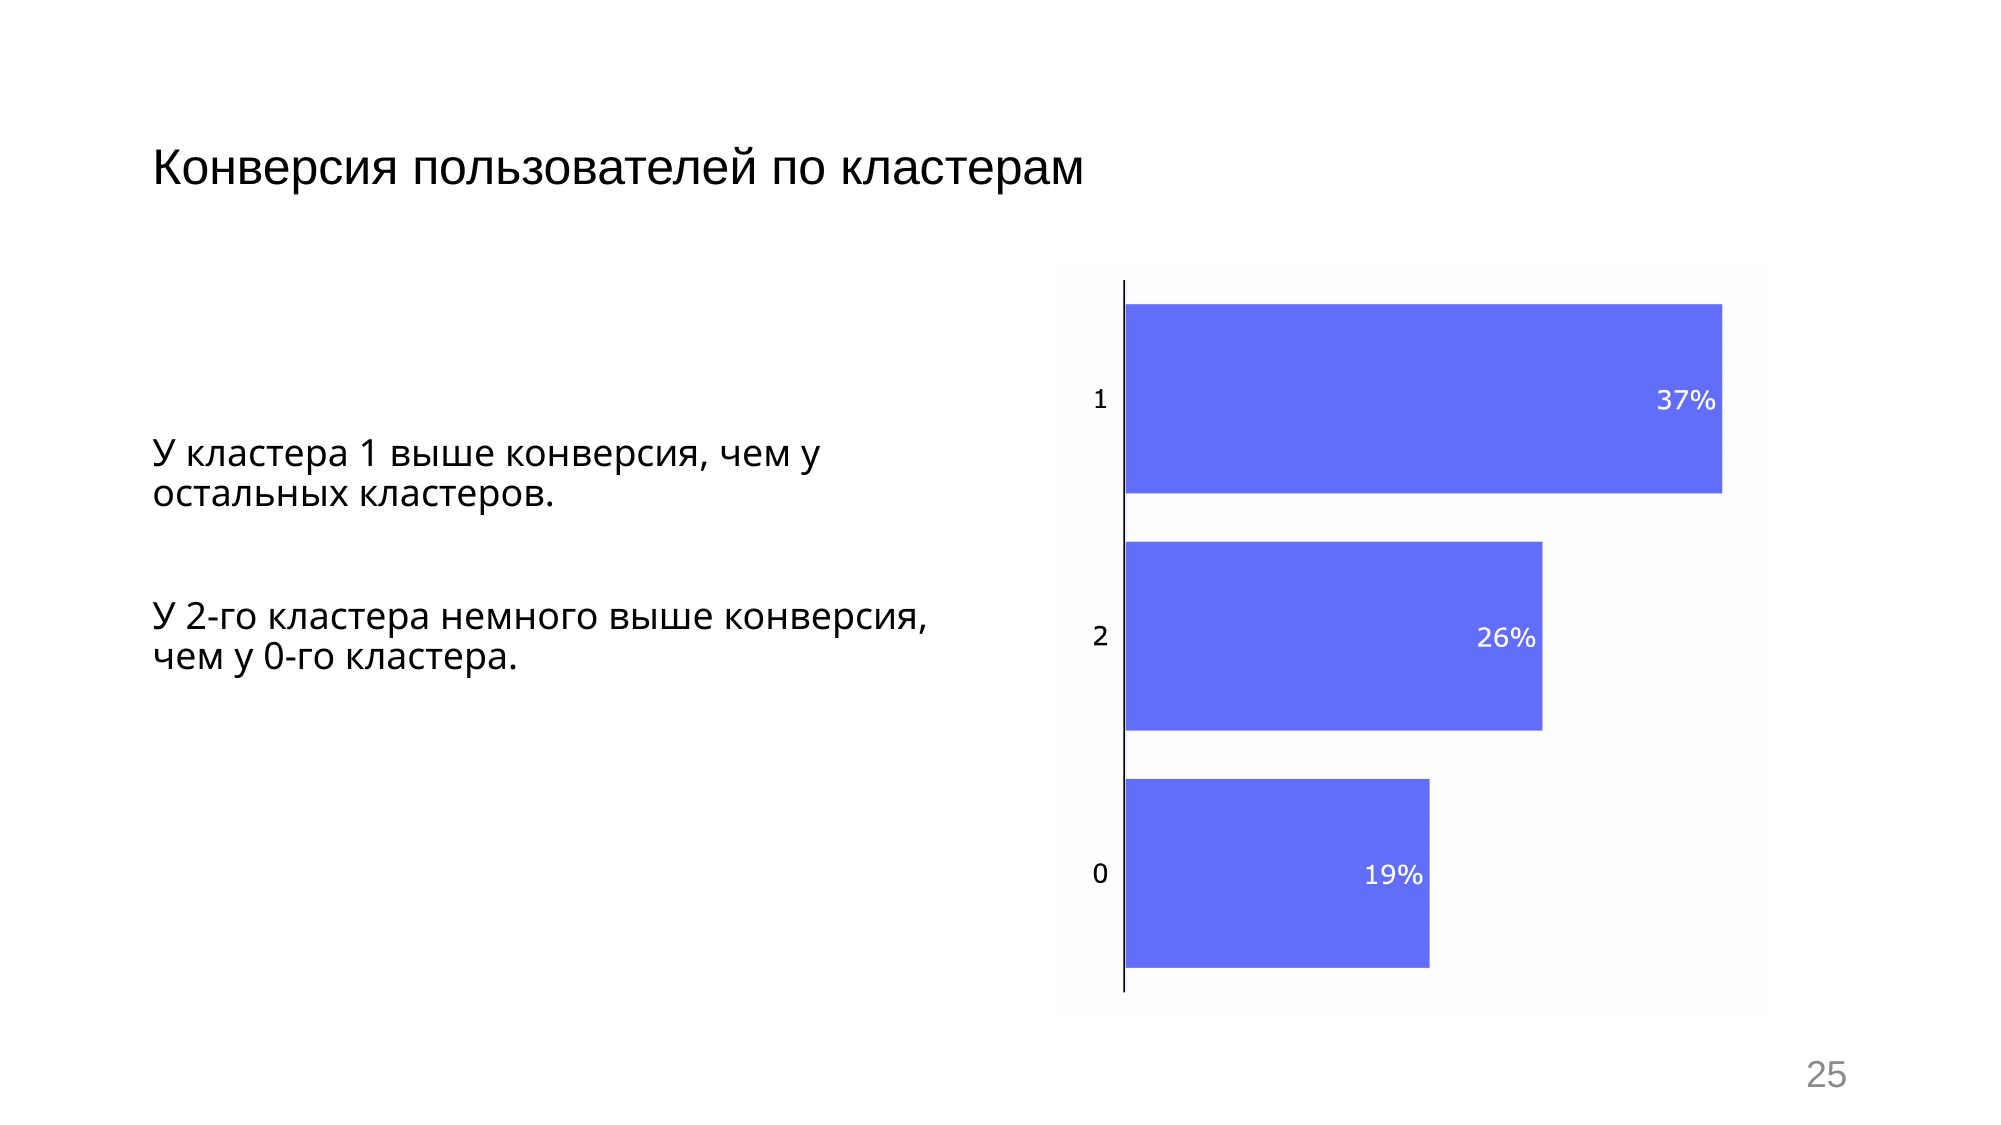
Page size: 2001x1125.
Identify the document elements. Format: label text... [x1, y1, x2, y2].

slide_number 25 [1412, 1042, 1863, 1103]
title Конверсия пользователей по кластерам [137, 59, 1863, 278]
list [1055, 259, 1769, 1014]
list У кластера 1 выше конверсия, чем у остальных кластеров. У 2-го кластера немного выше конверсия, чем у 0-го кластера. [137, 299, 988, 1014]
